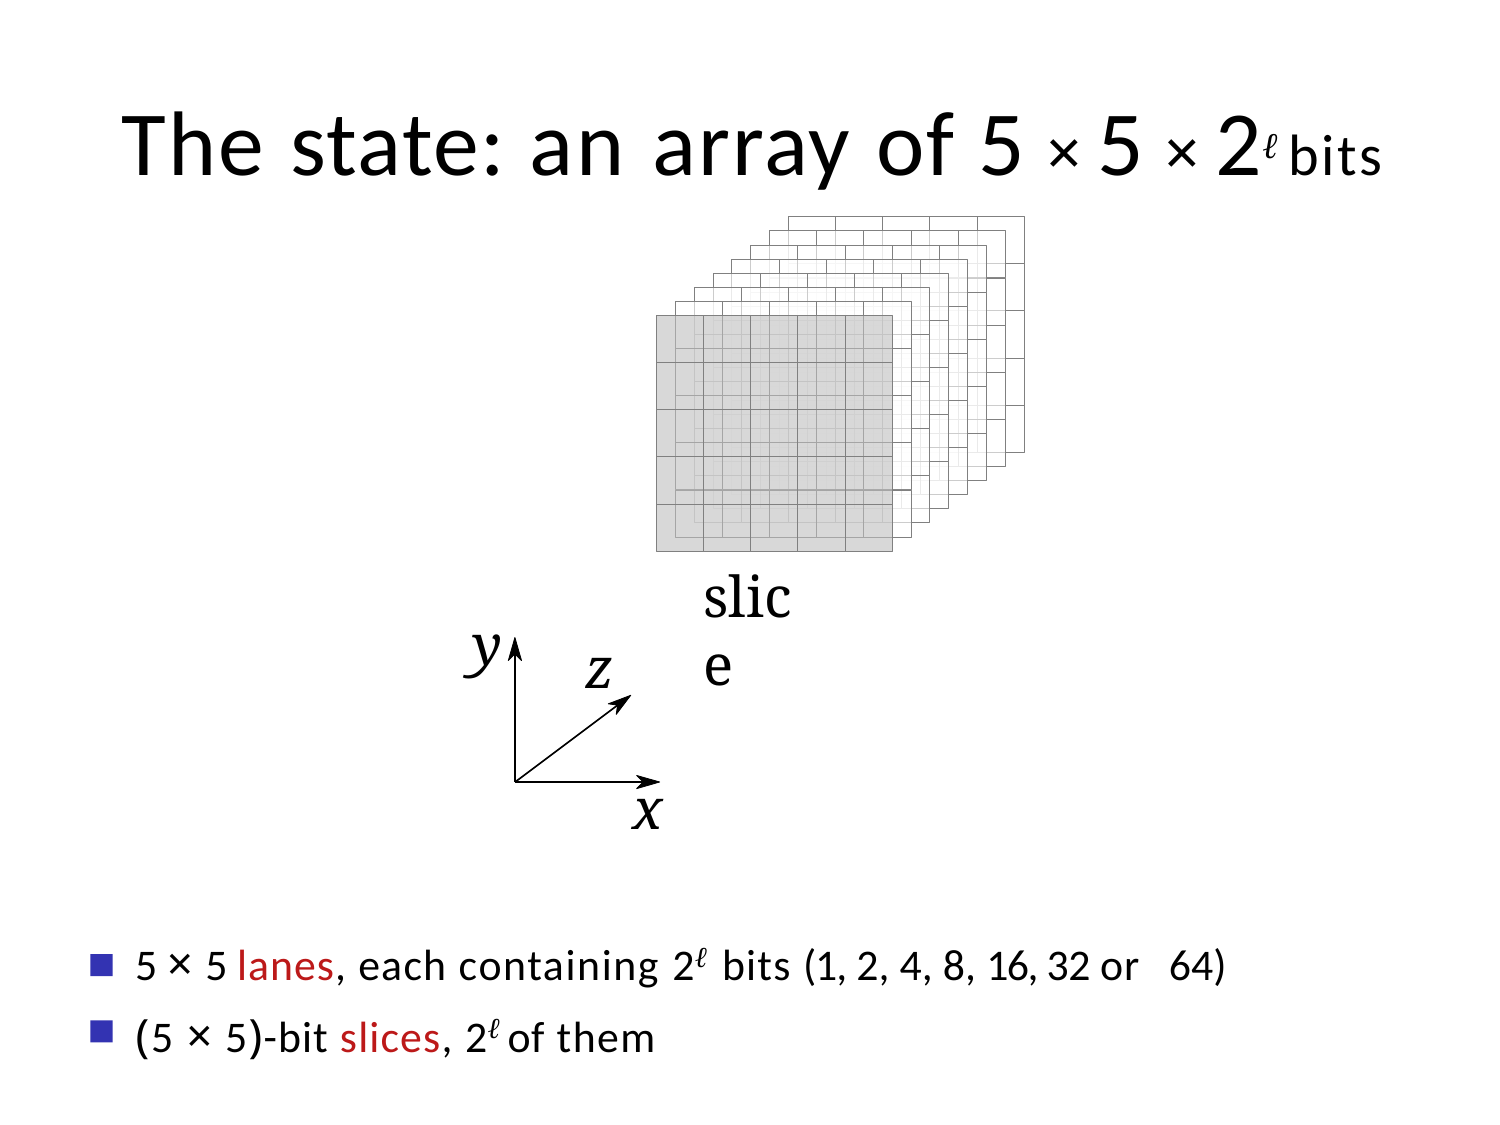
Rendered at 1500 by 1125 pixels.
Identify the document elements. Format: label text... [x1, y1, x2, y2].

text_box [930, 461, 949, 509]
text_box [949, 306, 968, 353]
text_box [968, 386, 987, 433]
text_box [769, 301, 816, 315]
text_box [656, 504, 703, 552]
text_box [703, 409, 750, 456]
text_box [920, 259, 968, 306]
text_box [90, 954, 113, 977]
text_box [750, 504, 797, 552]
text_box [949, 400, 968, 447]
text_box [863, 230, 911, 245]
text_box [835, 216, 882, 230]
text_box [949, 353, 968, 400]
text_box [912, 334, 930, 381]
text_box [816, 230, 863, 245]
text_box [1006, 263, 1025, 310]
text_box [508, 637, 522, 661]
text_box [968, 339, 987, 386]
text_box [958, 230, 1006, 277]
text_box x [628, 773, 666, 842]
text_box [713, 273, 760, 287]
text_box [741, 287, 788, 301]
text_box [760, 273, 807, 287]
text_box [750, 315, 797, 362]
text_box [703, 456, 750, 504]
text_box [845, 504, 893, 552]
text_box [987, 325, 1006, 372]
text_box [968, 292, 987, 339]
text_box [882, 287, 930, 334]
text_box [779, 259, 826, 273]
text_box [608, 695, 631, 715]
text_box [892, 245, 939, 259]
text_box [911, 230, 958, 245]
text_box [788, 287, 835, 301]
text_box [1006, 358, 1025, 405]
text_box [703, 315, 750, 362]
text_box [873, 259, 920, 273]
text_box [845, 245, 892, 259]
text_box [703, 504, 750, 552]
text_box [893, 489, 912, 538]
text_box [854, 273, 901, 287]
text_box [675, 301, 722, 315]
text_box [656, 409, 703, 456]
text_box [816, 301, 863, 315]
text_box [656, 456, 703, 504]
text_box [835, 287, 882, 301]
text_box [939, 245, 987, 292]
text_box [987, 419, 1006, 467]
text_box [807, 273, 854, 287]
text_box [750, 456, 797, 504]
text_box [703, 362, 750, 409]
text_box [893, 442, 912, 489]
text_box [882, 216, 929, 230]
text_box [90, 1020, 113, 1043]
text_box [968, 433, 987, 481]
text_box slice [699, 561, 817, 697]
text_box [863, 301, 912, 348]
text_box [901, 273, 949, 320]
text_box [949, 447, 968, 495]
text_box [930, 414, 949, 461]
text_box [797, 409, 845, 456]
text_box [797, 504, 845, 552]
text_box [930, 367, 949, 414]
text_box [797, 315, 845, 362]
text_box [1006, 405, 1025, 453]
text_box [912, 428, 930, 475]
text_box [912, 475, 930, 523]
text_box [893, 395, 912, 442]
text_box [912, 381, 930, 428]
text_box [977, 216, 1025, 263]
text_box [656, 315, 703, 362]
text_box [797, 362, 845, 409]
text_box [694, 287, 741, 301]
text_box [845, 409, 893, 456]
text_box [769, 230, 816, 245]
text_box [656, 362, 703, 409]
text_box [731, 259, 779, 273]
text_box [750, 362, 797, 409]
text_box [930, 320, 949, 367]
text_box [1006, 310, 1025, 358]
text_box [929, 216, 977, 230]
text_box [987, 277, 1006, 325]
text_box [893, 348, 912, 395]
text_box 5 × 5 lanes, each containing 2ℓ bits (1, 2, 4, 8, 16, 32 or 64) (5 × 5)-bit slices, 2ℓ of them [131, 930, 1280, 1063]
text_box z [581, 632, 616, 700]
text_box [987, 372, 1006, 419]
title The state: an array of 5 × 5 × 2ℓ bits [75, 44, 1425, 233]
text_box [845, 315, 893, 362]
text_box [797, 245, 845, 259]
text_box [788, 216, 835, 230]
text_box [750, 245, 797, 259]
text_box [826, 259, 873, 273]
text_box [750, 409, 797, 456]
text_box [722, 301, 769, 315]
text_box y [468, 608, 505, 677]
text_box [845, 362, 893, 409]
text_box [797, 456, 845, 504]
text_box [845, 456, 893, 504]
